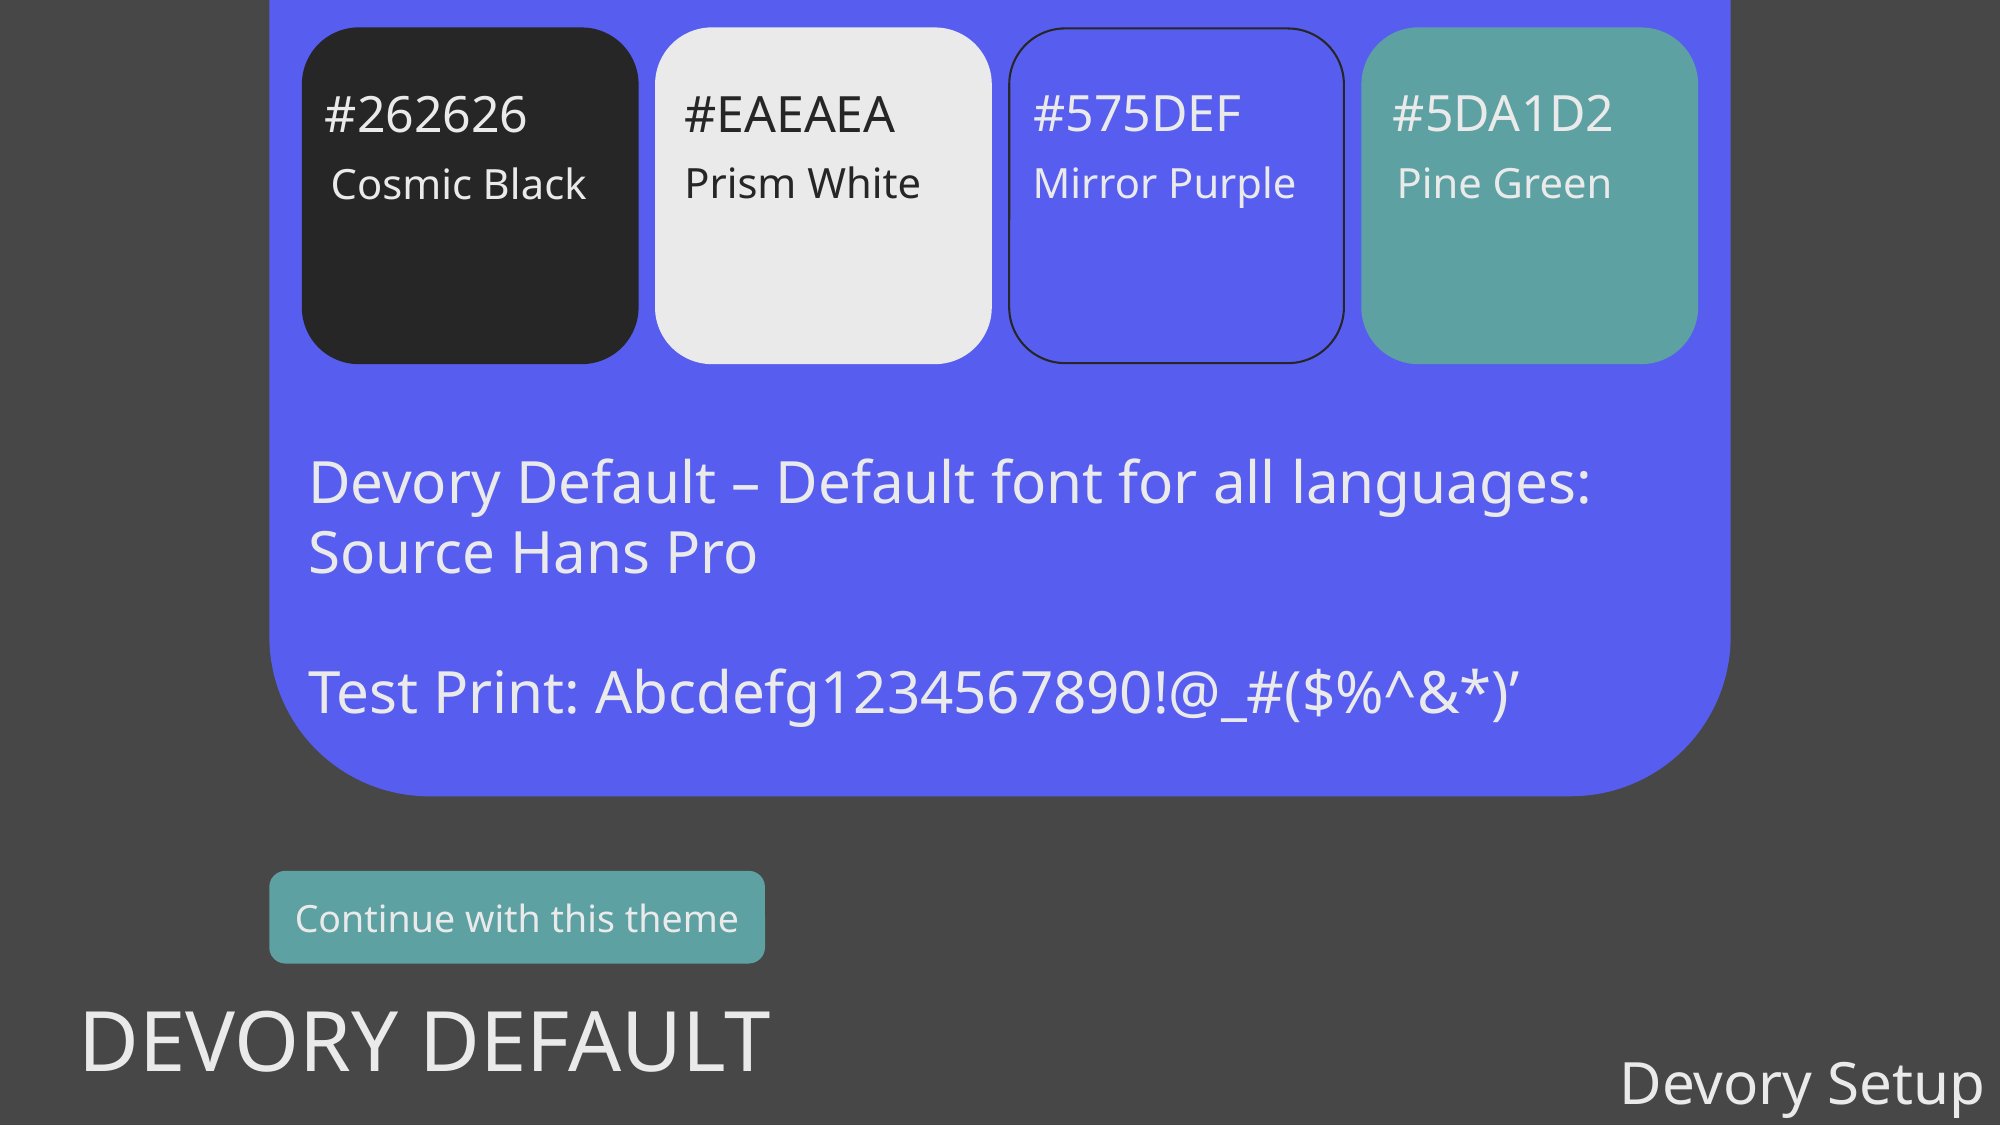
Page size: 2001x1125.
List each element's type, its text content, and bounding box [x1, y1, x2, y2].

text_box [269, 0, 1731, 797]
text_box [1362, 28, 1698, 364]
text_box Continue with this theme [269, 870, 766, 964]
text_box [1009, 28, 1344, 364]
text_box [302, 28, 638, 364]
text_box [656, 28, 991, 364]
text_box DEVORY DEFAULT [63, 980, 786, 1096]
text_box Devory Setup [1593, 1039, 2000, 1124]
text_box Devory Default – Default font for all languages: Source Hans Pro Test Print: Abcdefg1234567890!@_#($%^&*)’ [293, 437, 1607, 733]
